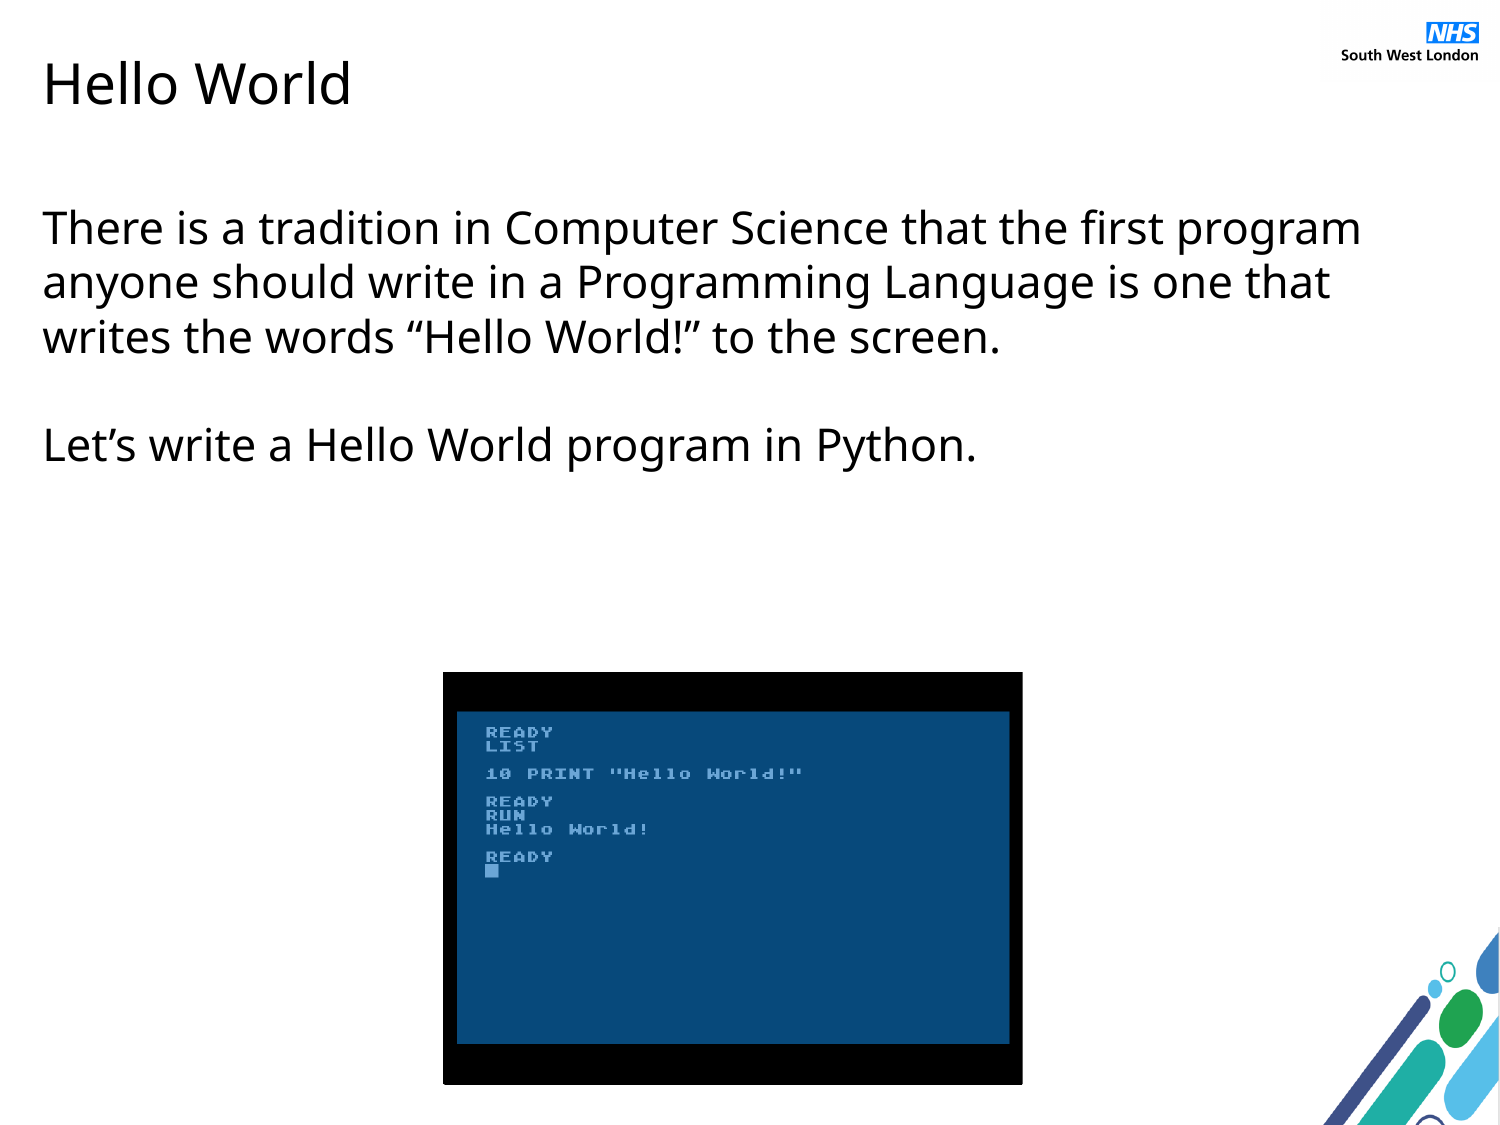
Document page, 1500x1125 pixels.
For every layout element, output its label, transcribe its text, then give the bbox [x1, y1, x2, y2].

text_box There is a tradition in Computer Science that the first program anyone should write in a Programming Language is one that writes the words “Hello World!” to the screen. Let’s write a Hello World program in Python. [28, 185, 1479, 653]
picture [442, 672, 1023, 1085]
picture [1320, 0, 1500, 82]
picture [1316, 927, 1500, 1125]
text_box Hello World [28, 34, 1246, 141]
